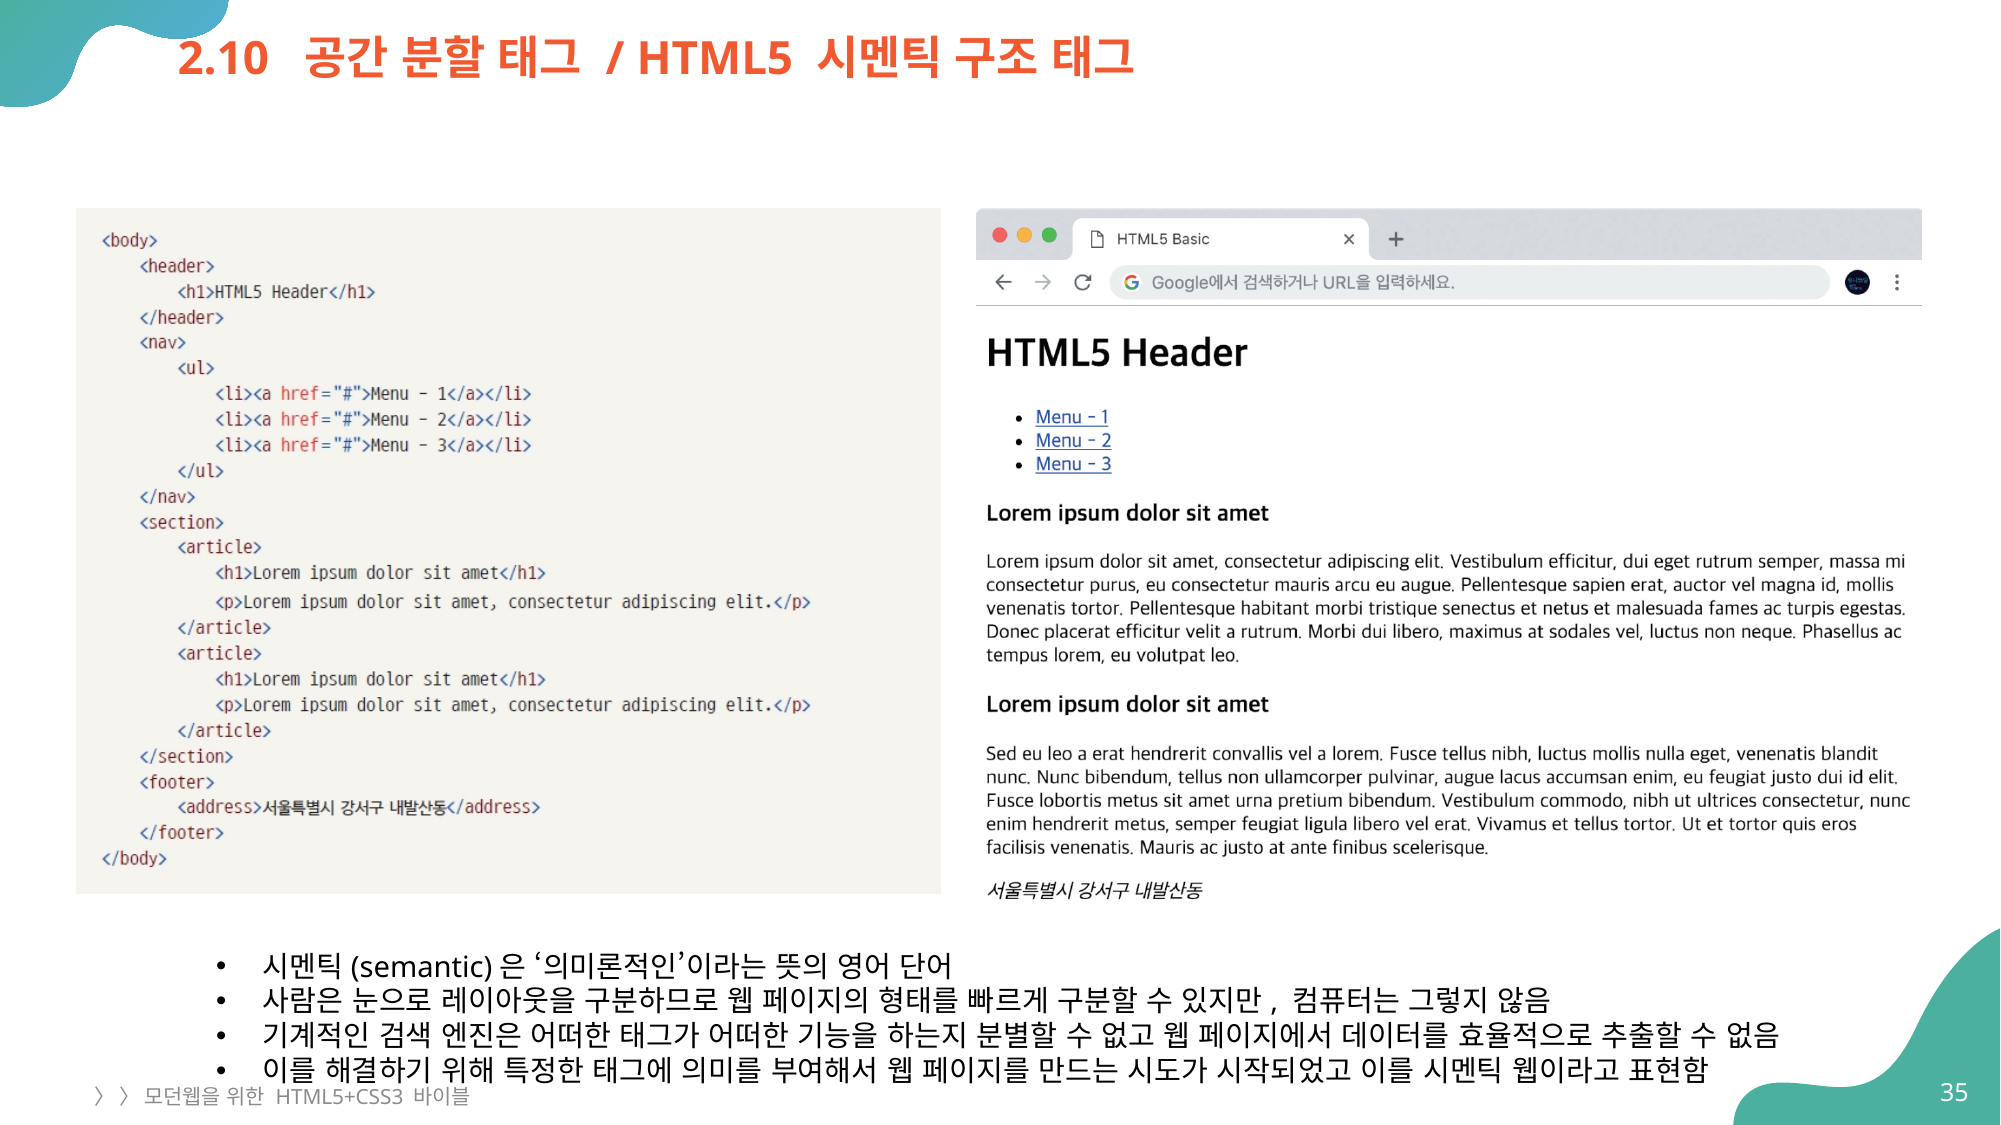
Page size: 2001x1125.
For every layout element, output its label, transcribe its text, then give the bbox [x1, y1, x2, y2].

text_box 시멘틱(semantic)은 ‘의미론적인’이라는 뜻의 영어 단어 사람은 눈으로 레이아웃을 구분하므로 웹 페이지의 형태를 빠르게 구분할 수 있지만, 컴퓨터는 그렇지 않음 기계적인 검색 엔진은 어떠한 태그가 어떠한 기능을 하는지 분별할 수 없고 웹 페이지에서 데이터를 효율적으로 추출할 수 없음 이를 해결하기 위해 특정한 태그에 의미를 부여해서 웹 페이지를 만드는 시도가 시작되었고 이를 시멘틱 웹이라고 표현함 [201, 940, 1796, 1096]
footer 〉 〉 모던웹을 위한 HTML5+CSS3 바이블 [79, 1078, 755, 1114]
picture [976, 208, 1922, 924]
title 2.10 공간 분할 태그 / HTML5 시멘틱 구조 태그 [162, 27, 2000, 93]
slide_number 35 [1917, 1063, 1984, 1124]
picture [76, 208, 941, 894]
